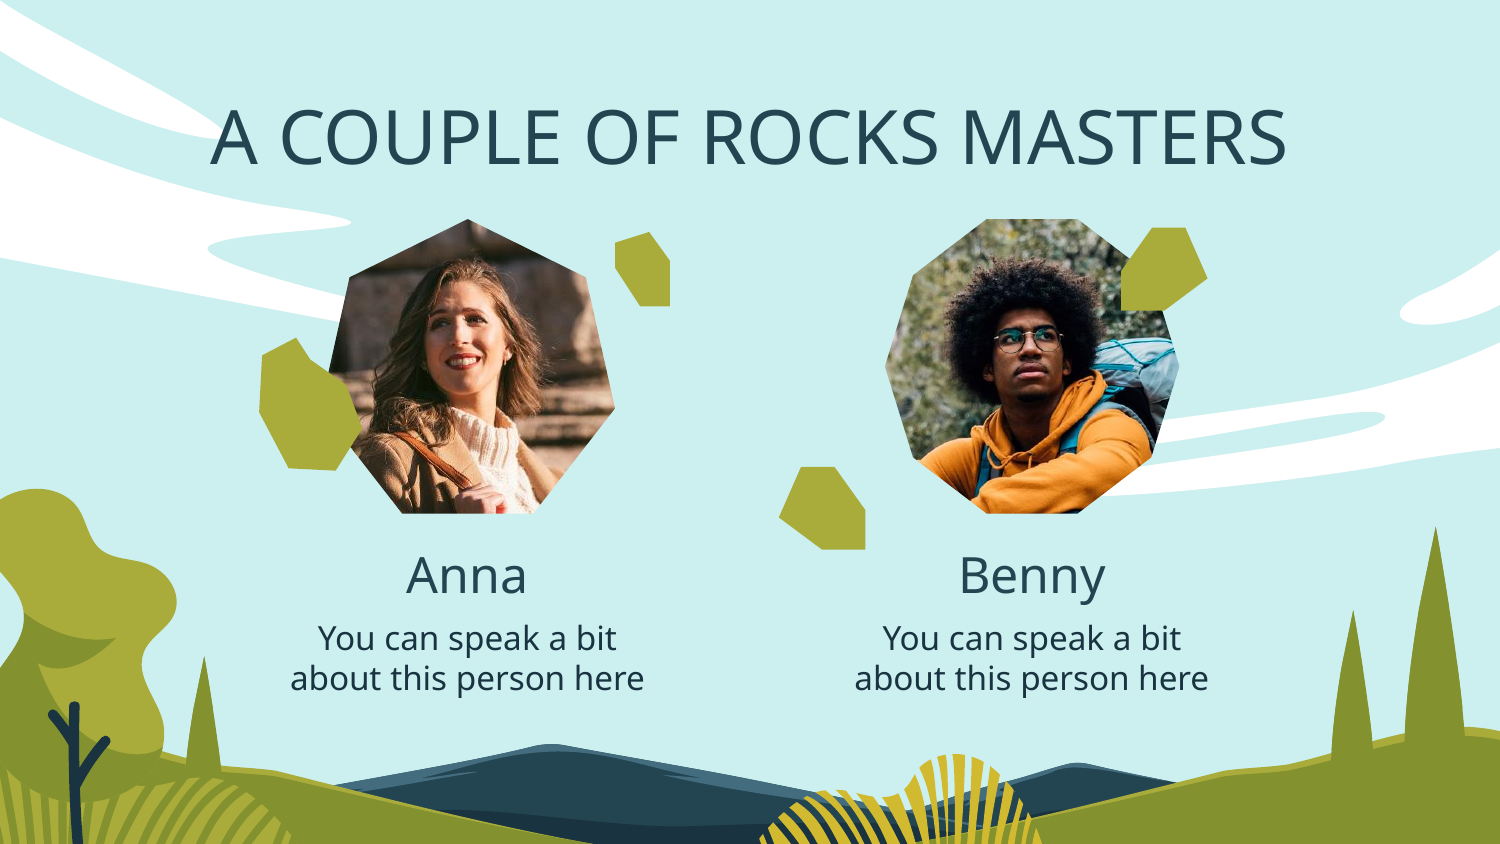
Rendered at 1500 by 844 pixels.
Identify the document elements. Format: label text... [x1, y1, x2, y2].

text_box [778, 466, 866, 550]
picture [884, 218, 1180, 514]
picture [320, 218, 616, 514]
title Benny [823, 549, 1241, 619]
subtitle You can speak a bit about this person here [823, 619, 1241, 714]
title Anna [259, 549, 677, 619]
title A COUPLE OF ROCKS MASTERS [118, 74, 1382, 169]
text_box [620, 231, 670, 307]
text_box [1185, 227, 1208, 296]
text_box [259, 337, 315, 470]
subtitle You can speak a bit about this person here [259, 619, 677, 714]
